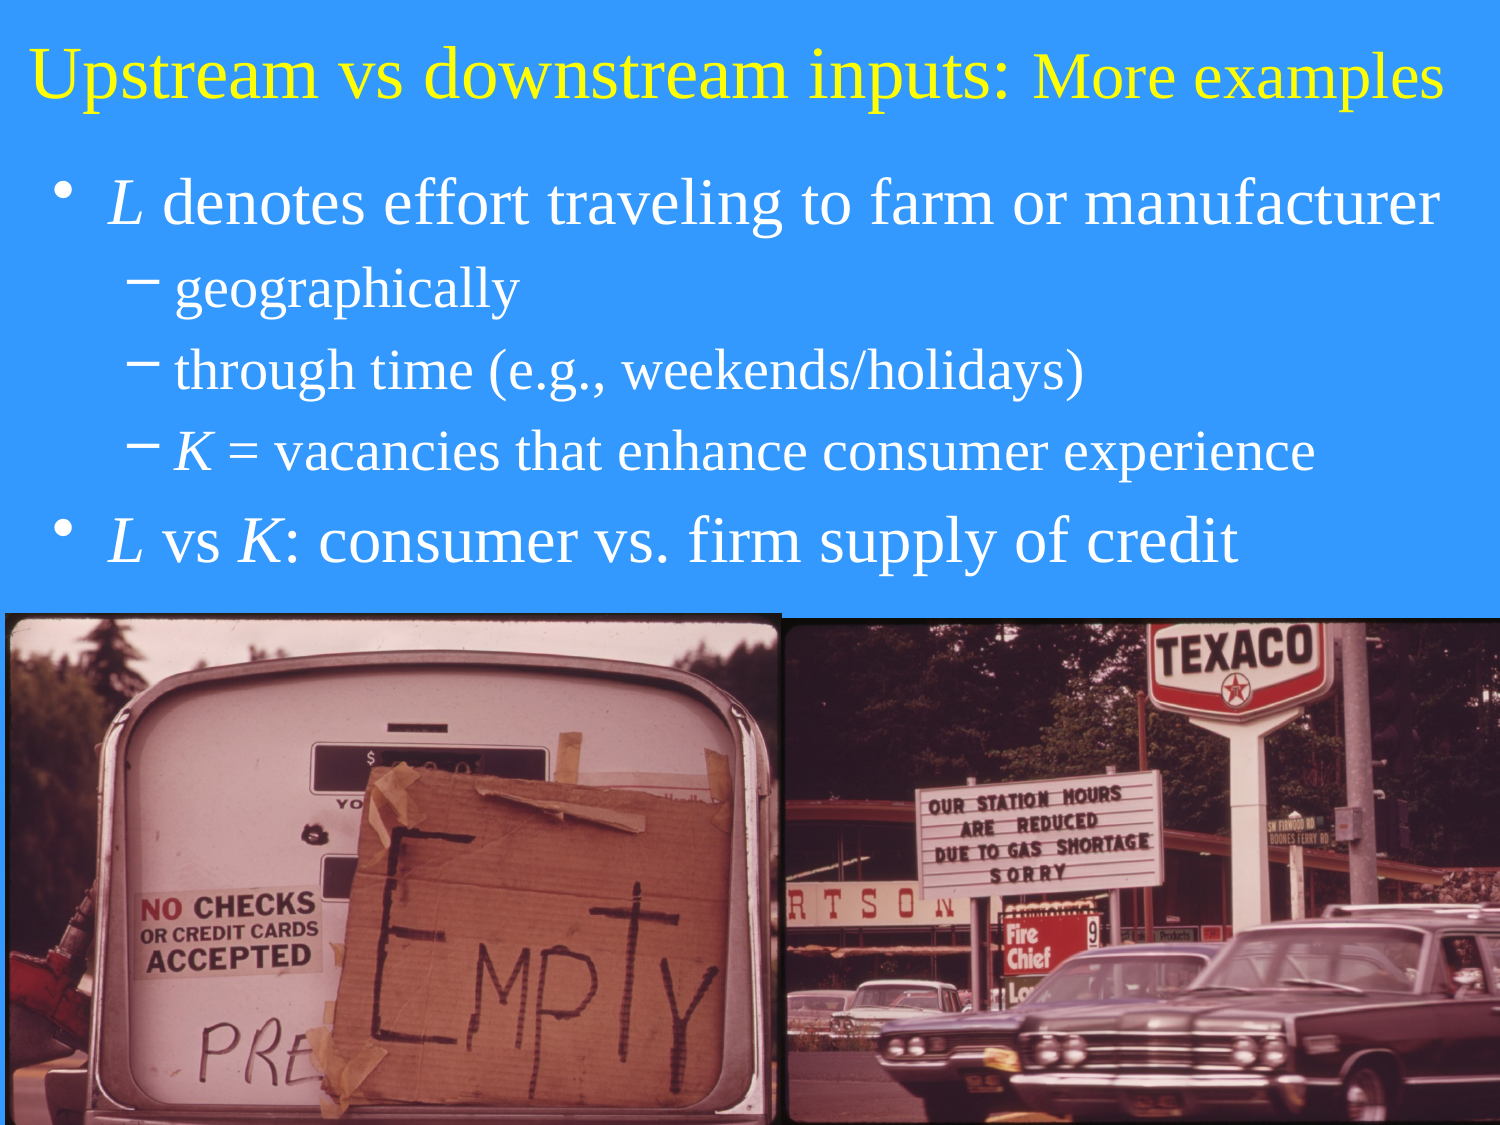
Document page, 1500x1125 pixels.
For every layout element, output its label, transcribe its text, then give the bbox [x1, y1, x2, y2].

list L denotes effort traveling to farm or manufacturer geographically through time (e.g., weekends/holidays) K = vacancies that enhance consumer experience L vs K: consumer vs. firm supply of credit [37, 149, 1500, 617]
picture [4, 613, 1500, 1125]
title Upstream vs downstream inputs: More examples [0, 0, 1500, 138]
